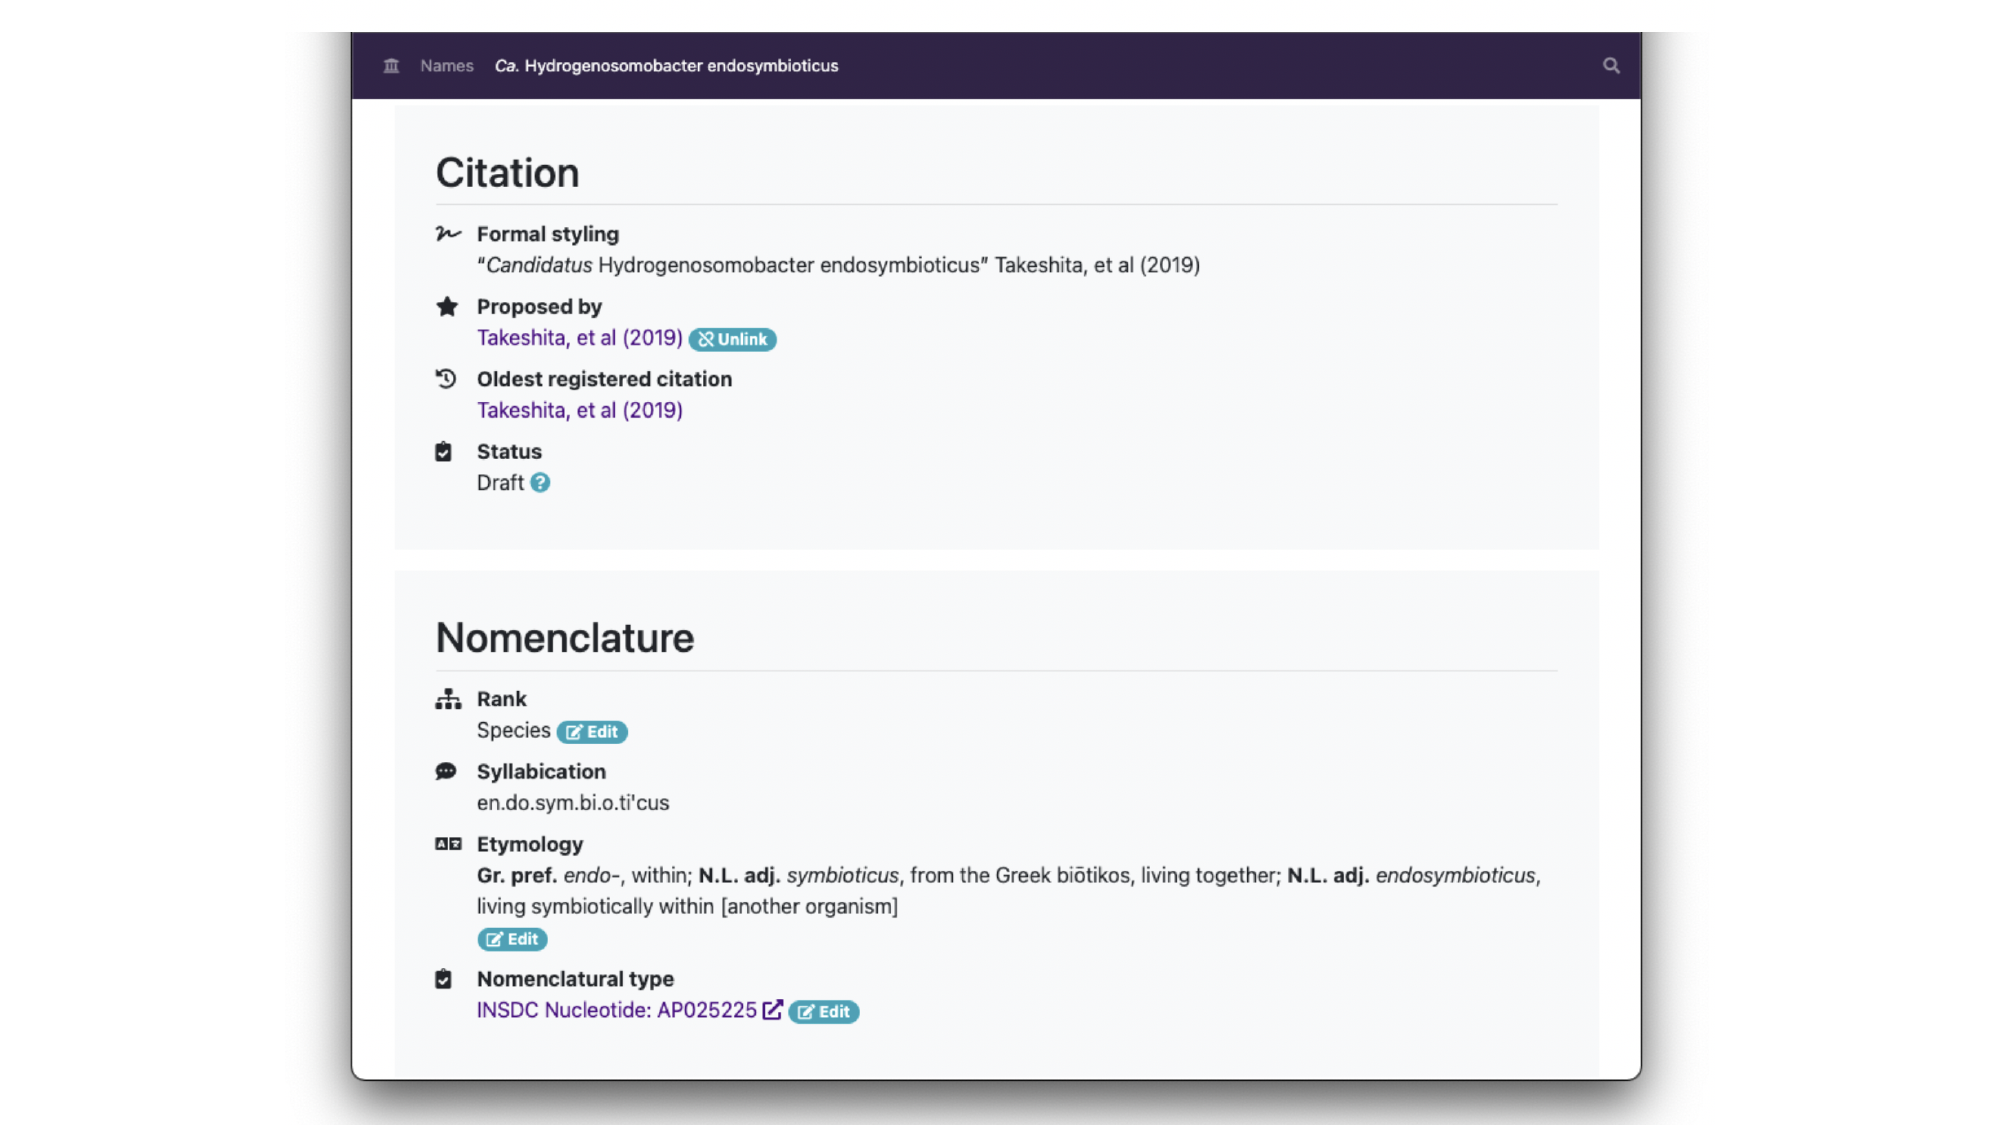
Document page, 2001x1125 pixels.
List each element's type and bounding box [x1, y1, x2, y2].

picture [285, 0, 1715, 1125]
